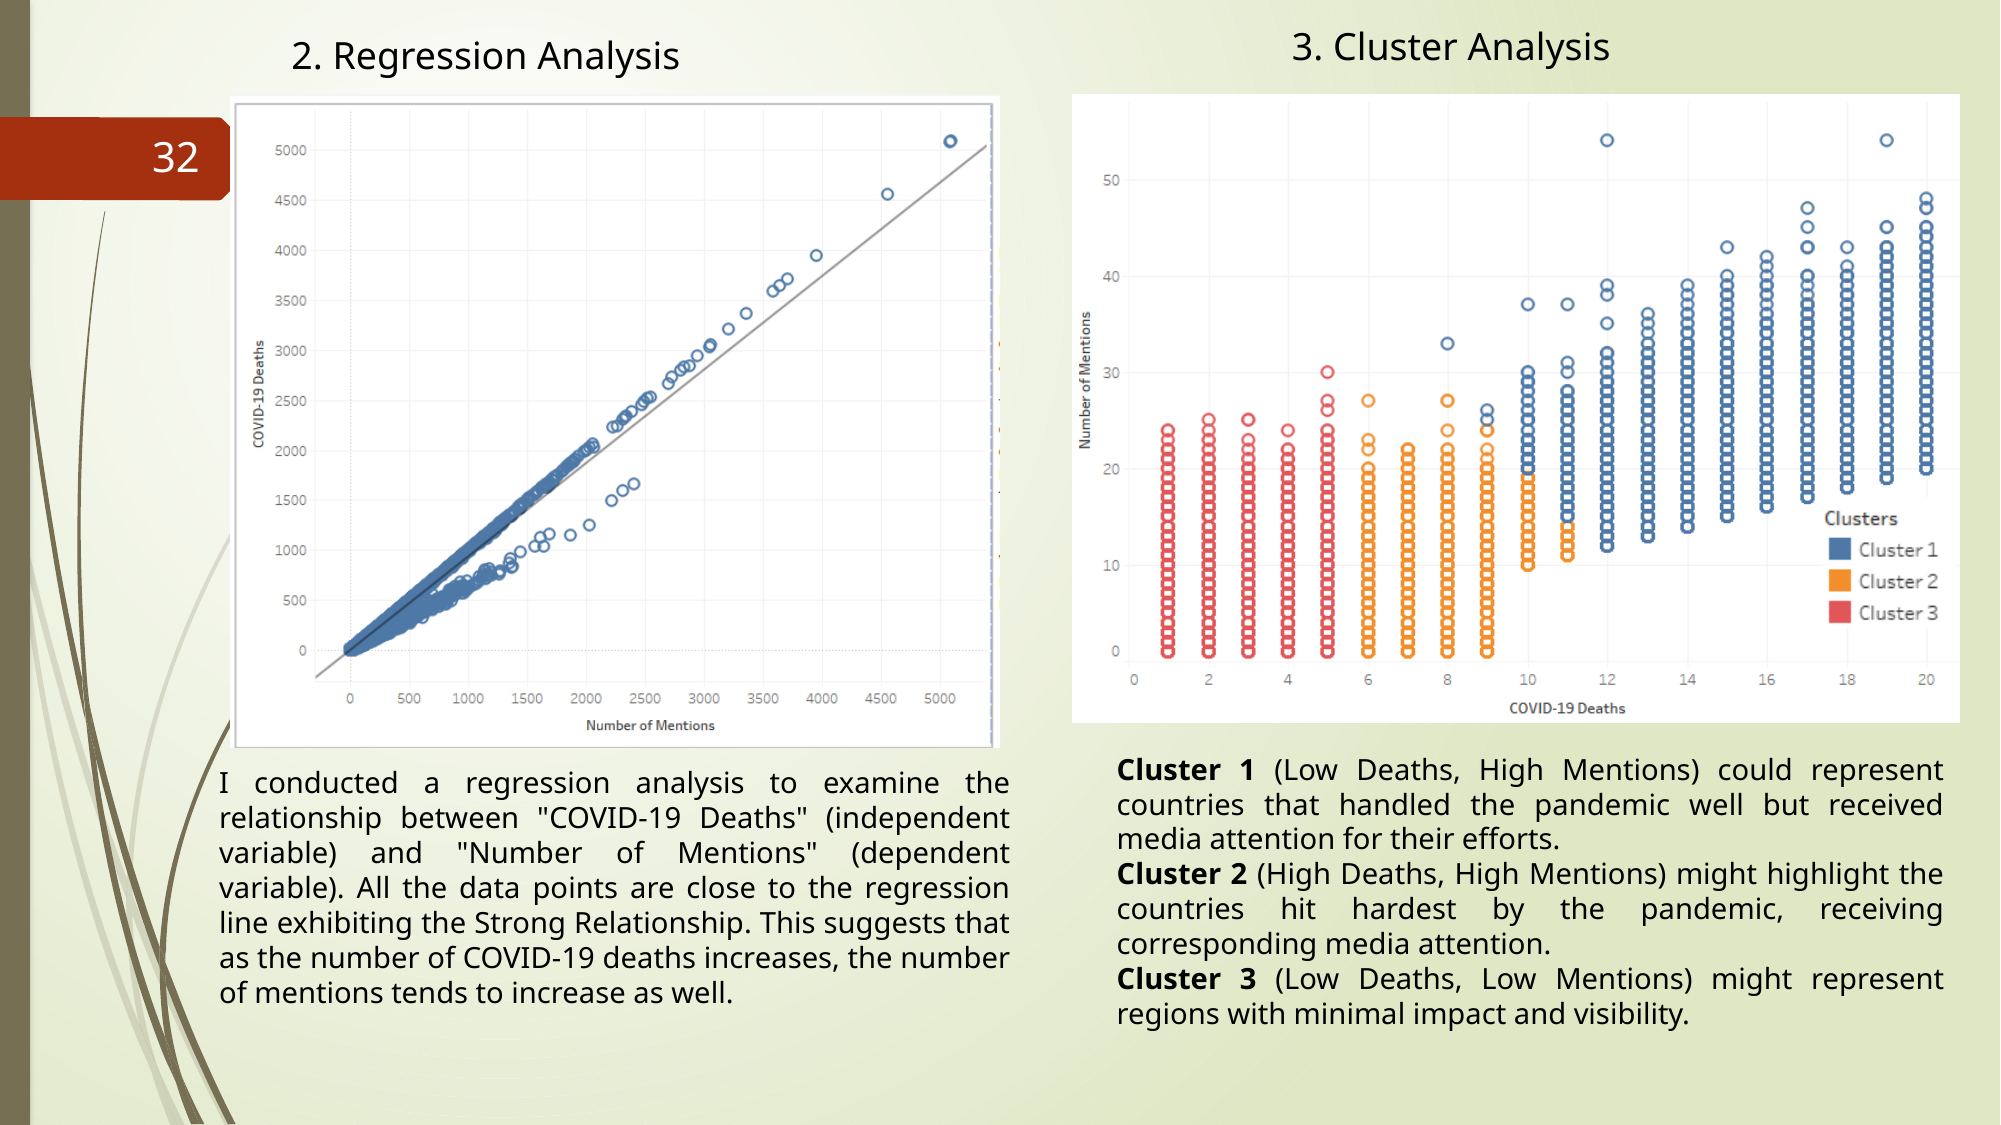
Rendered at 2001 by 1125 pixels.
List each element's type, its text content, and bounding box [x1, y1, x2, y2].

slide_number 32 [87, 129, 216, 190]
text_box 3. Cluster Analysis [1277, 15, 1908, 76]
picture [1072, 94, 1960, 723]
picture [229, 94, 1001, 748]
text_box I conducted a regression analysis to examine the relationship between "COVID-19 Deaths" (independent variable) and "Number of Mentions" (dependent variable). All the data points are close to the regression line exhibiting the Strong Relationship. This suggests that as the number of COVID-19 deaths increases, the number of mentions tends to increase as well. [204, 756, 1026, 1017]
text_box Cluster 1 (Low Deaths, High Mentions) could represent countries that handled the pandemic well but received media attention for their efforts. Cluster 2 (High Deaths, High Mentions) might highlight the countries hit hardest by the pandemic, receiving corresponding media attention. Cluster 3 (Low Deaths, Low Mentions) might represent regions with minimal impact and visibility. [1101, 743, 1960, 1038]
text_box 2. Regression Analysis [276, 24, 1277, 85]
